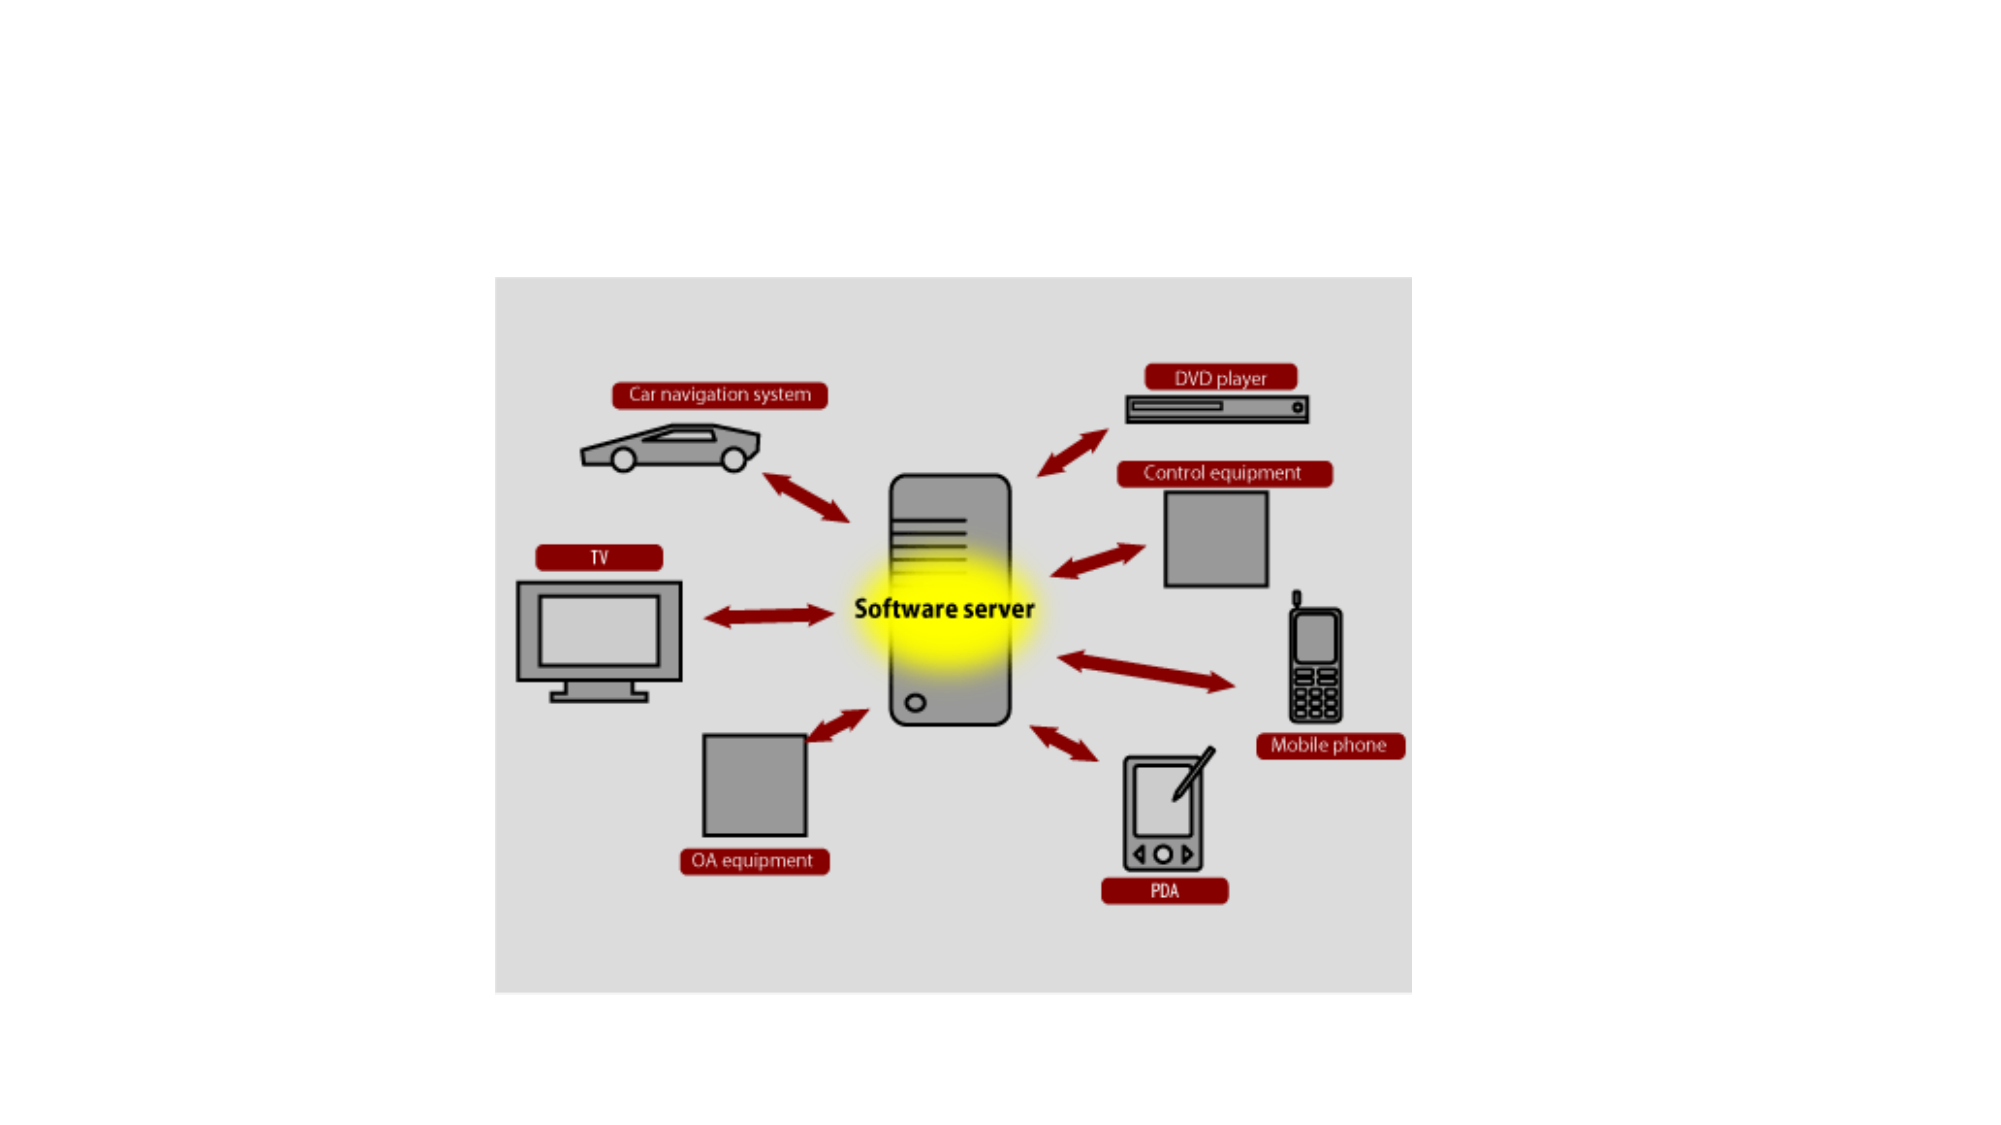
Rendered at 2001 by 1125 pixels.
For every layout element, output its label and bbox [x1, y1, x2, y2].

picture [495, 277, 1412, 995]
